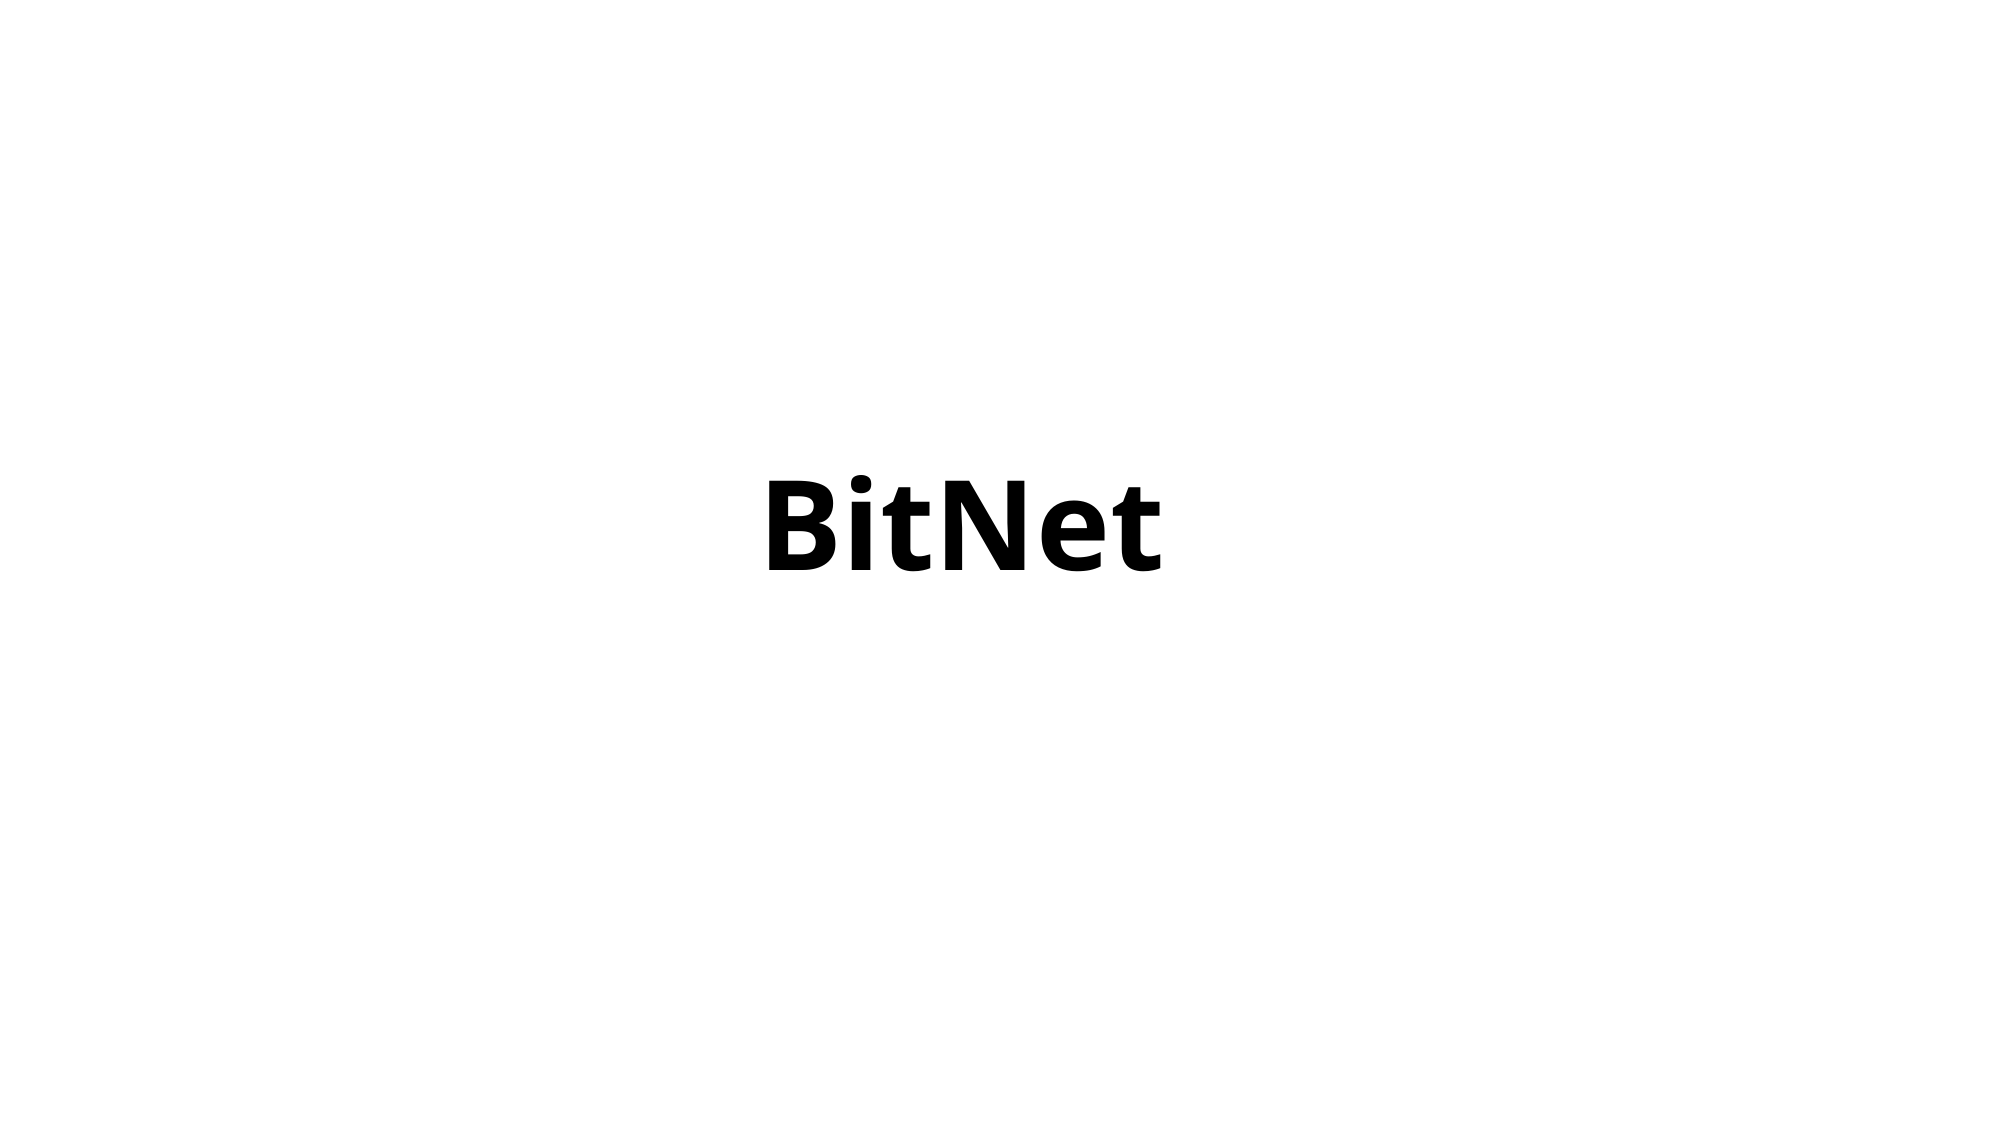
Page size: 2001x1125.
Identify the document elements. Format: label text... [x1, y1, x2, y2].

text_box BitNet [179, 437, 1180, 603]
